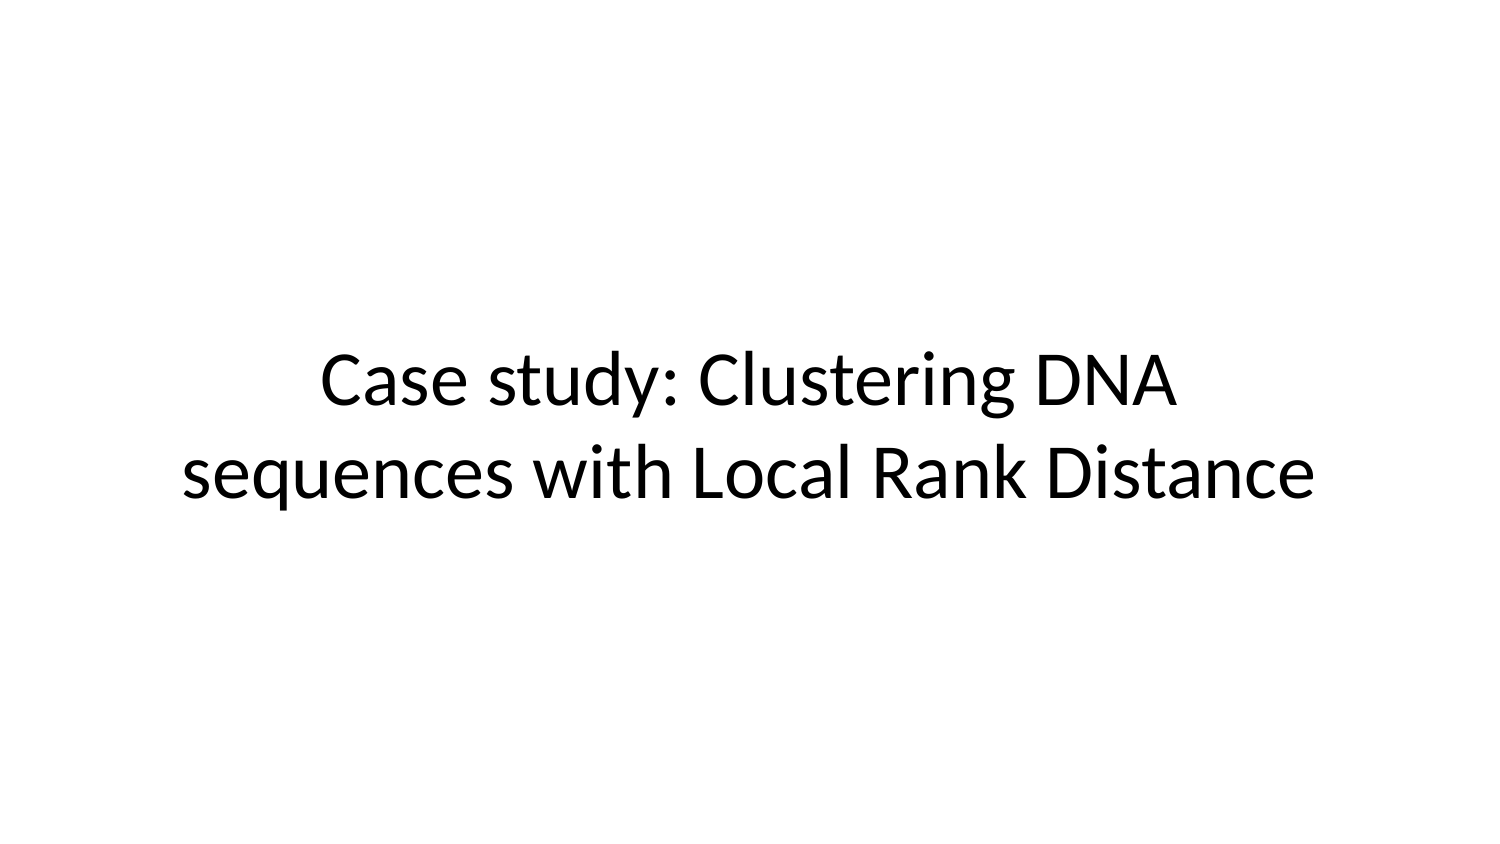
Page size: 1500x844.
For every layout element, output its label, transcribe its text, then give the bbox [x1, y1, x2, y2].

text_box Case study: Clustering DNA sequences with Local Rank Distance [143, 319, 1357, 522]
